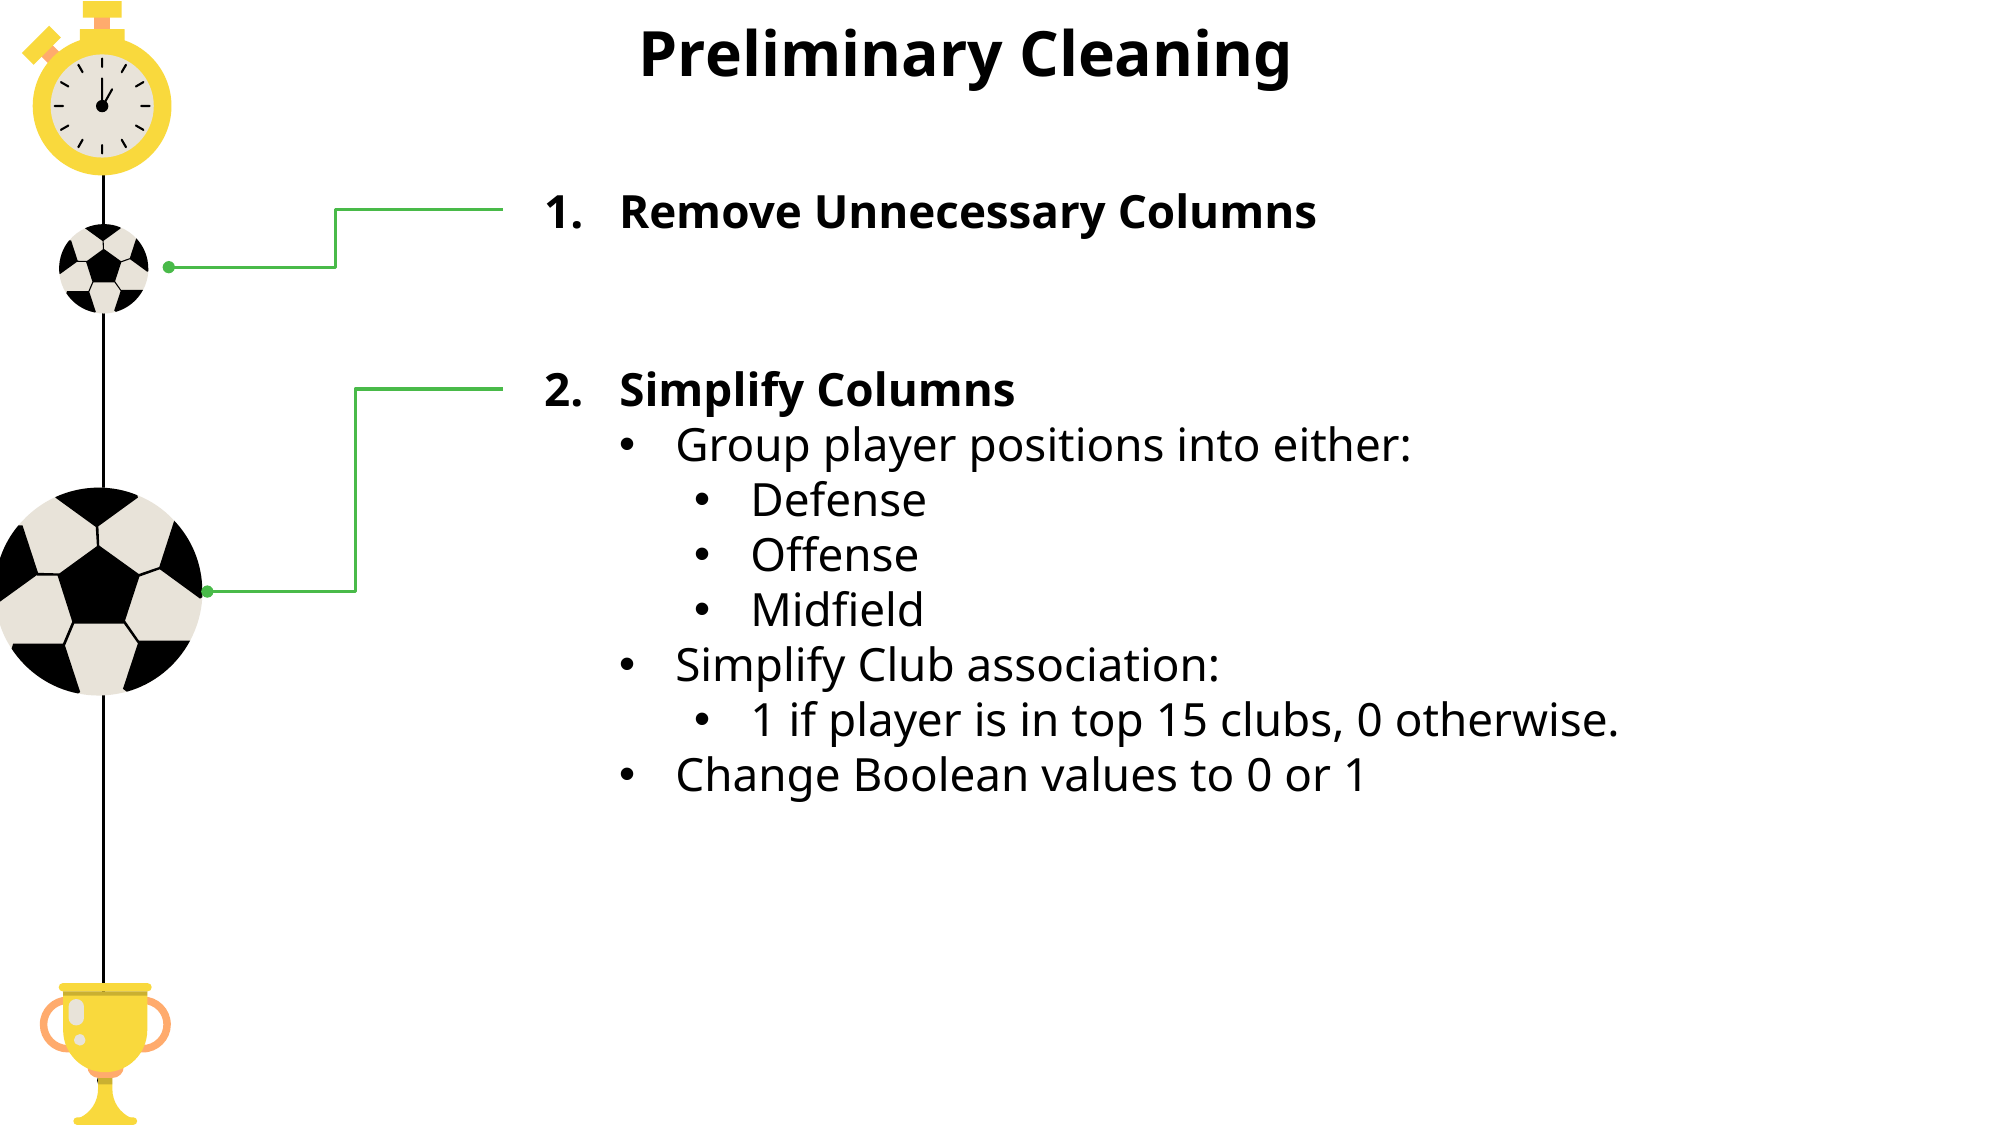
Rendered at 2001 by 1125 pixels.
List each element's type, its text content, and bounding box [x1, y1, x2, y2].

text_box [0, 482, 208, 701]
text_box Remove Unnecessary Columns [529, 175, 1864, 246]
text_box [56, 221, 151, 316]
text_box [207, 388, 504, 592]
title Preliminary Cleaning [176, 31, 1811, 121]
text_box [168, 209, 503, 268]
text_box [21, 0, 172, 176]
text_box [39, 982, 172, 1125]
text_box 2. Simplify Columns Group player positions into either: Defense Offense Midfield Simplify Club association: 1 if player is in top 15 clubs, 0 otherwise. Change Boolean values to 0 or 1 [529, 353, 1864, 864]
